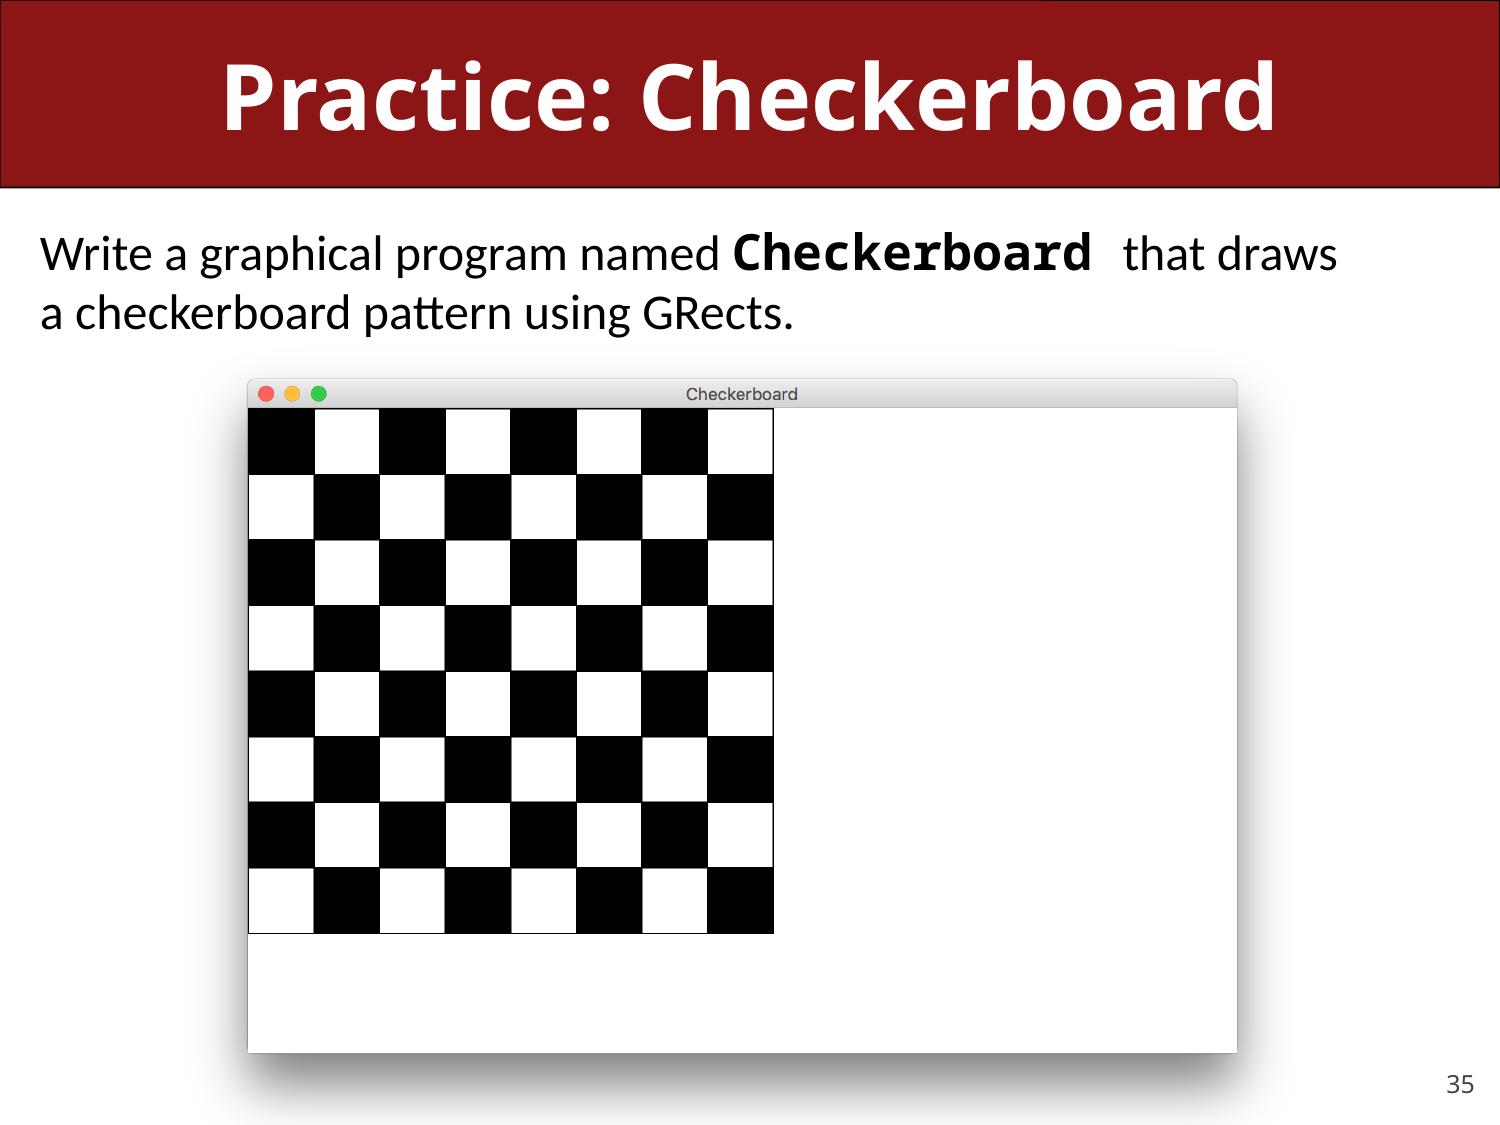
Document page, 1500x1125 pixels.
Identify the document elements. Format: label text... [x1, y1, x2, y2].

text_box Write a graphical program named Checkerboard that draws a checkerboard pattern using GRects. [24, 212, 1475, 1063]
title Practice: Checkerboard [75, 0, 1425, 188]
picture [174, 337, 1310, 1125]
